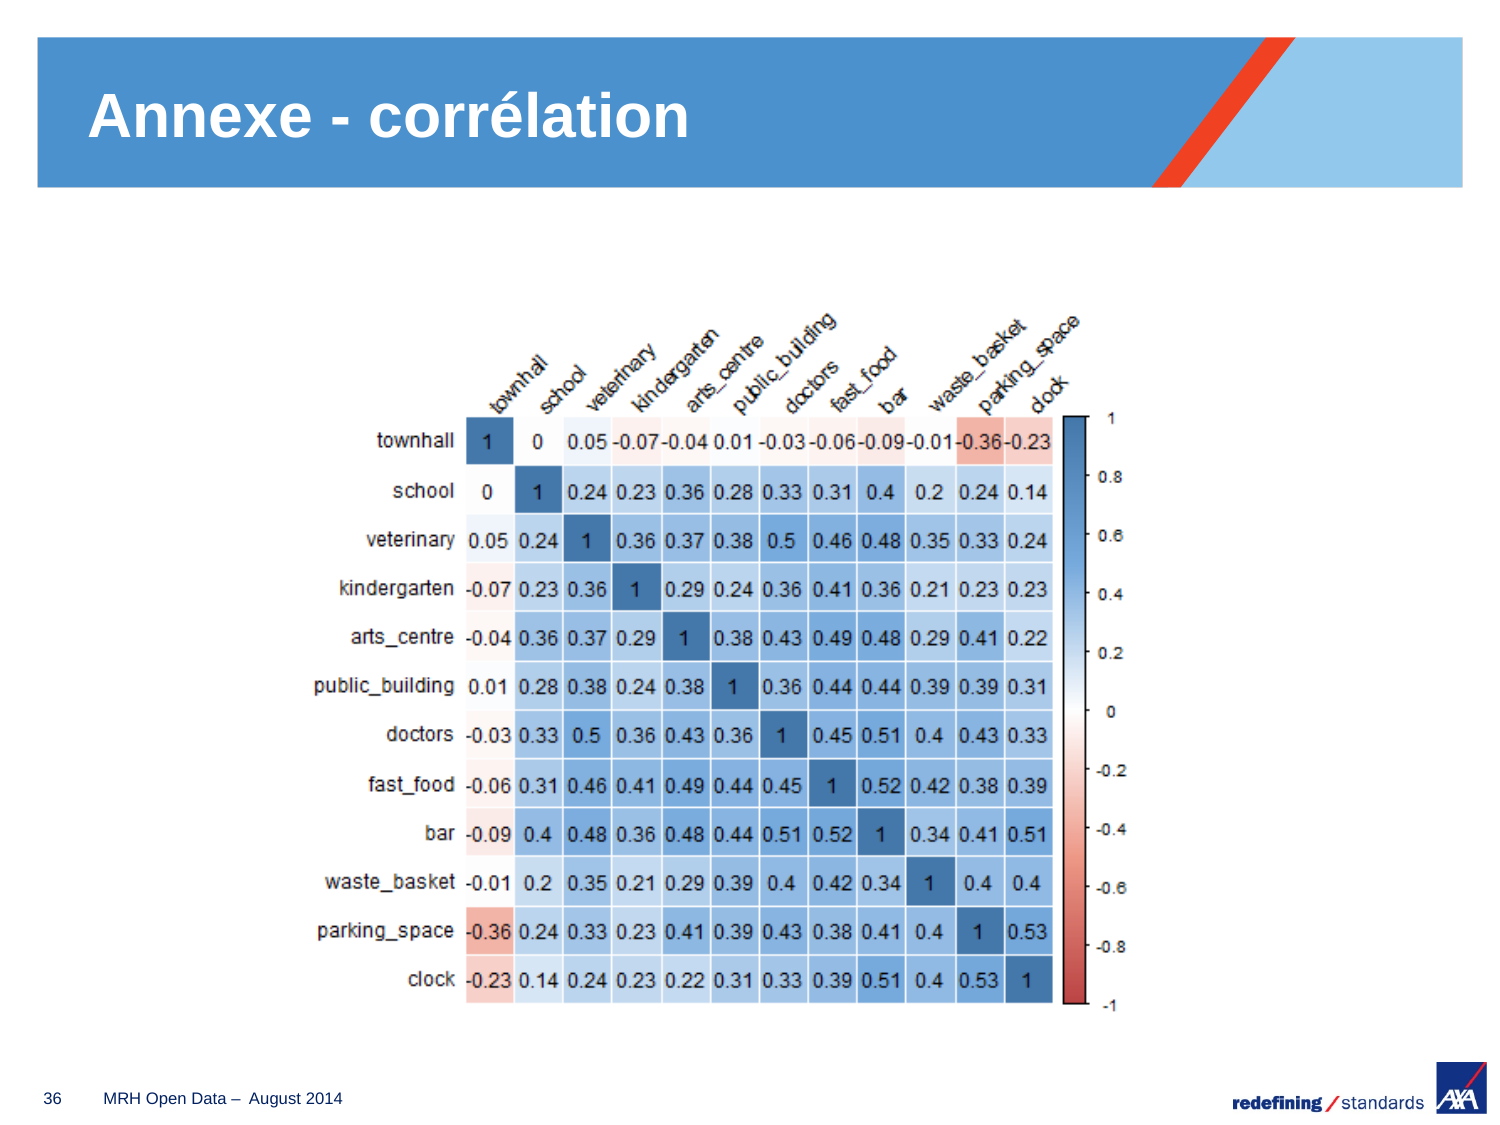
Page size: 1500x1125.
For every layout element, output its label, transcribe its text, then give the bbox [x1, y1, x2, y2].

slide_number 36 [37, 1080, 88, 1116]
picture [1233, 1062, 1487, 1114]
footer MRH Open Data – August 2014 [88, 1080, 562, 1116]
title Annexe - corrélation [87, 37, 1226, 188]
picture [277, 207, 1142, 1072]
